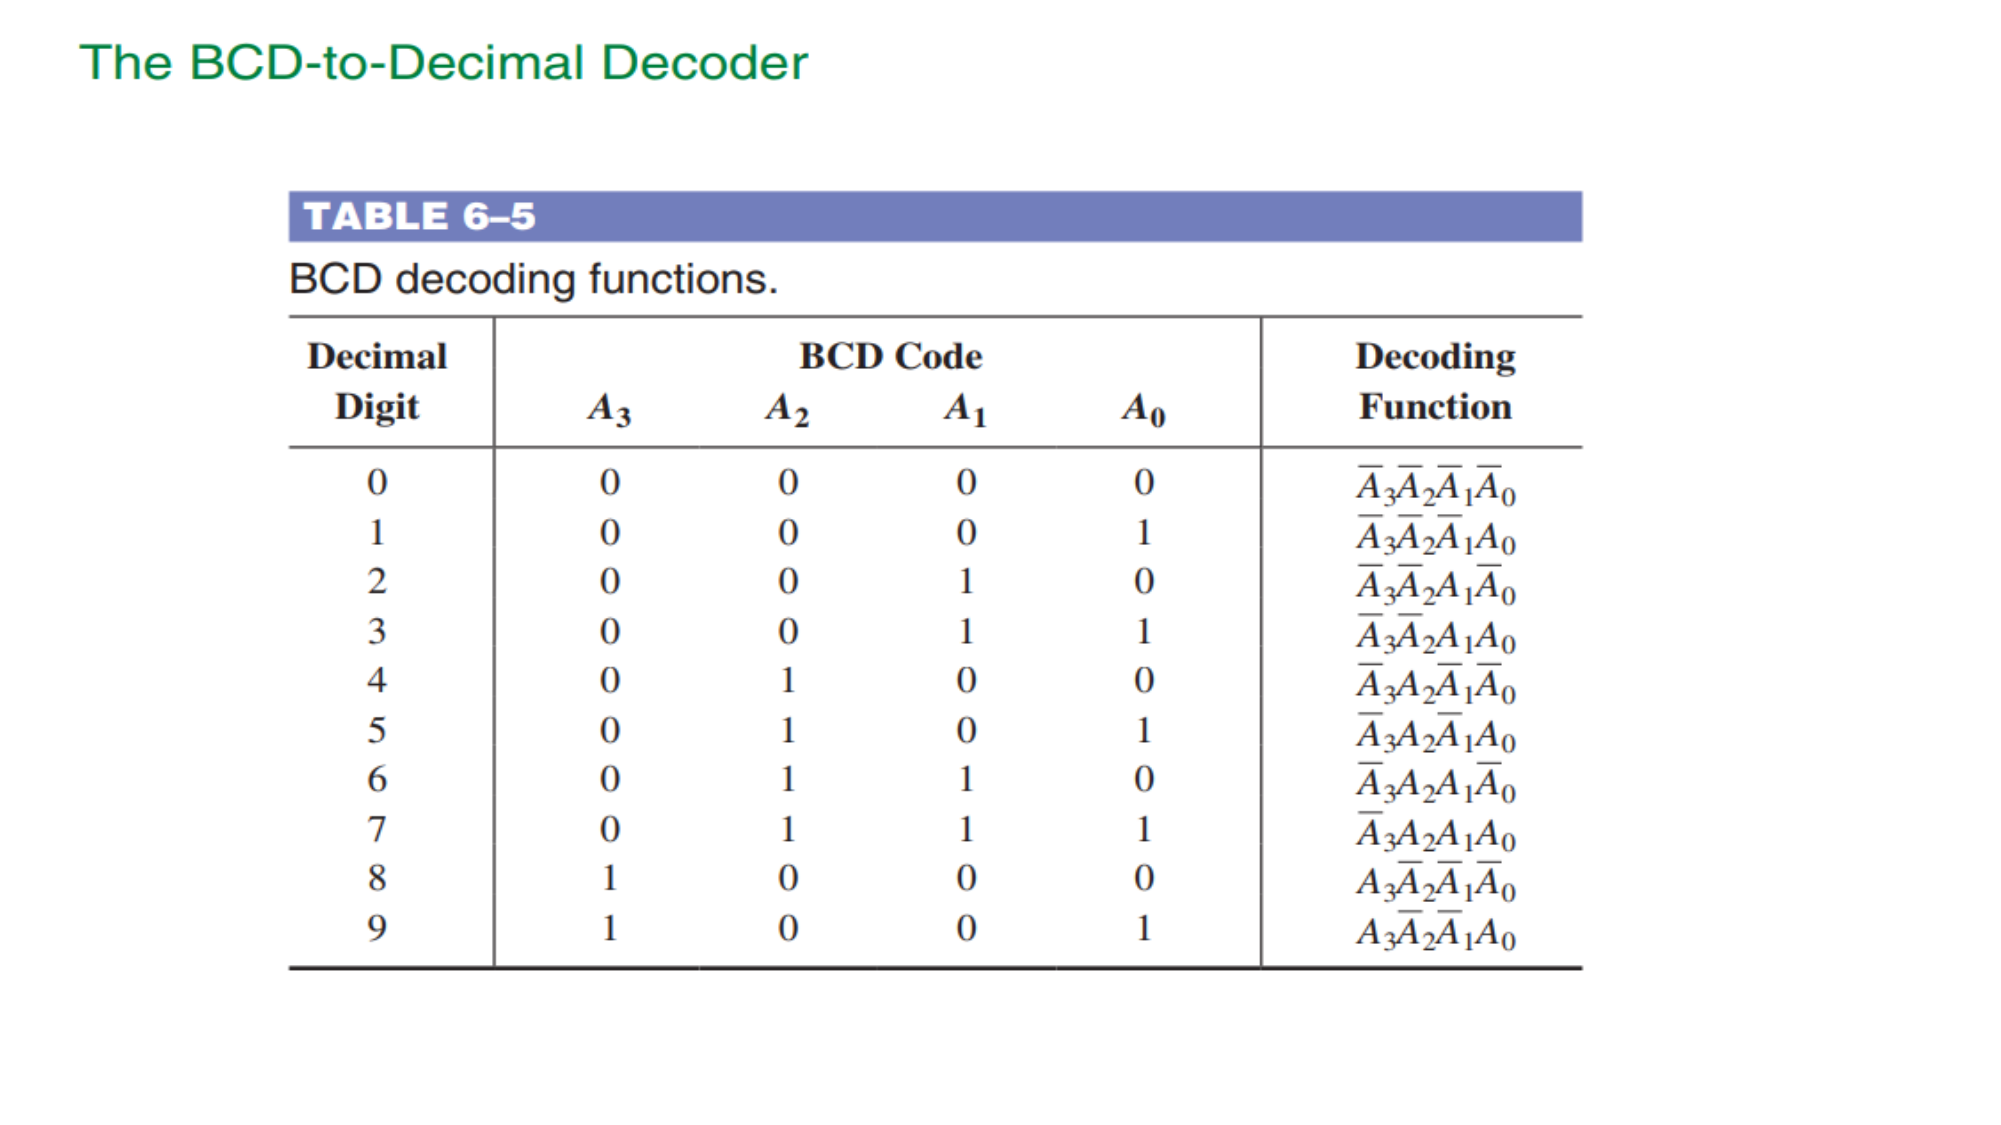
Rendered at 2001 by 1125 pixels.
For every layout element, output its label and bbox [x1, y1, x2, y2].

picture [16, 14, 840, 100]
picture [260, 166, 1653, 1016]
